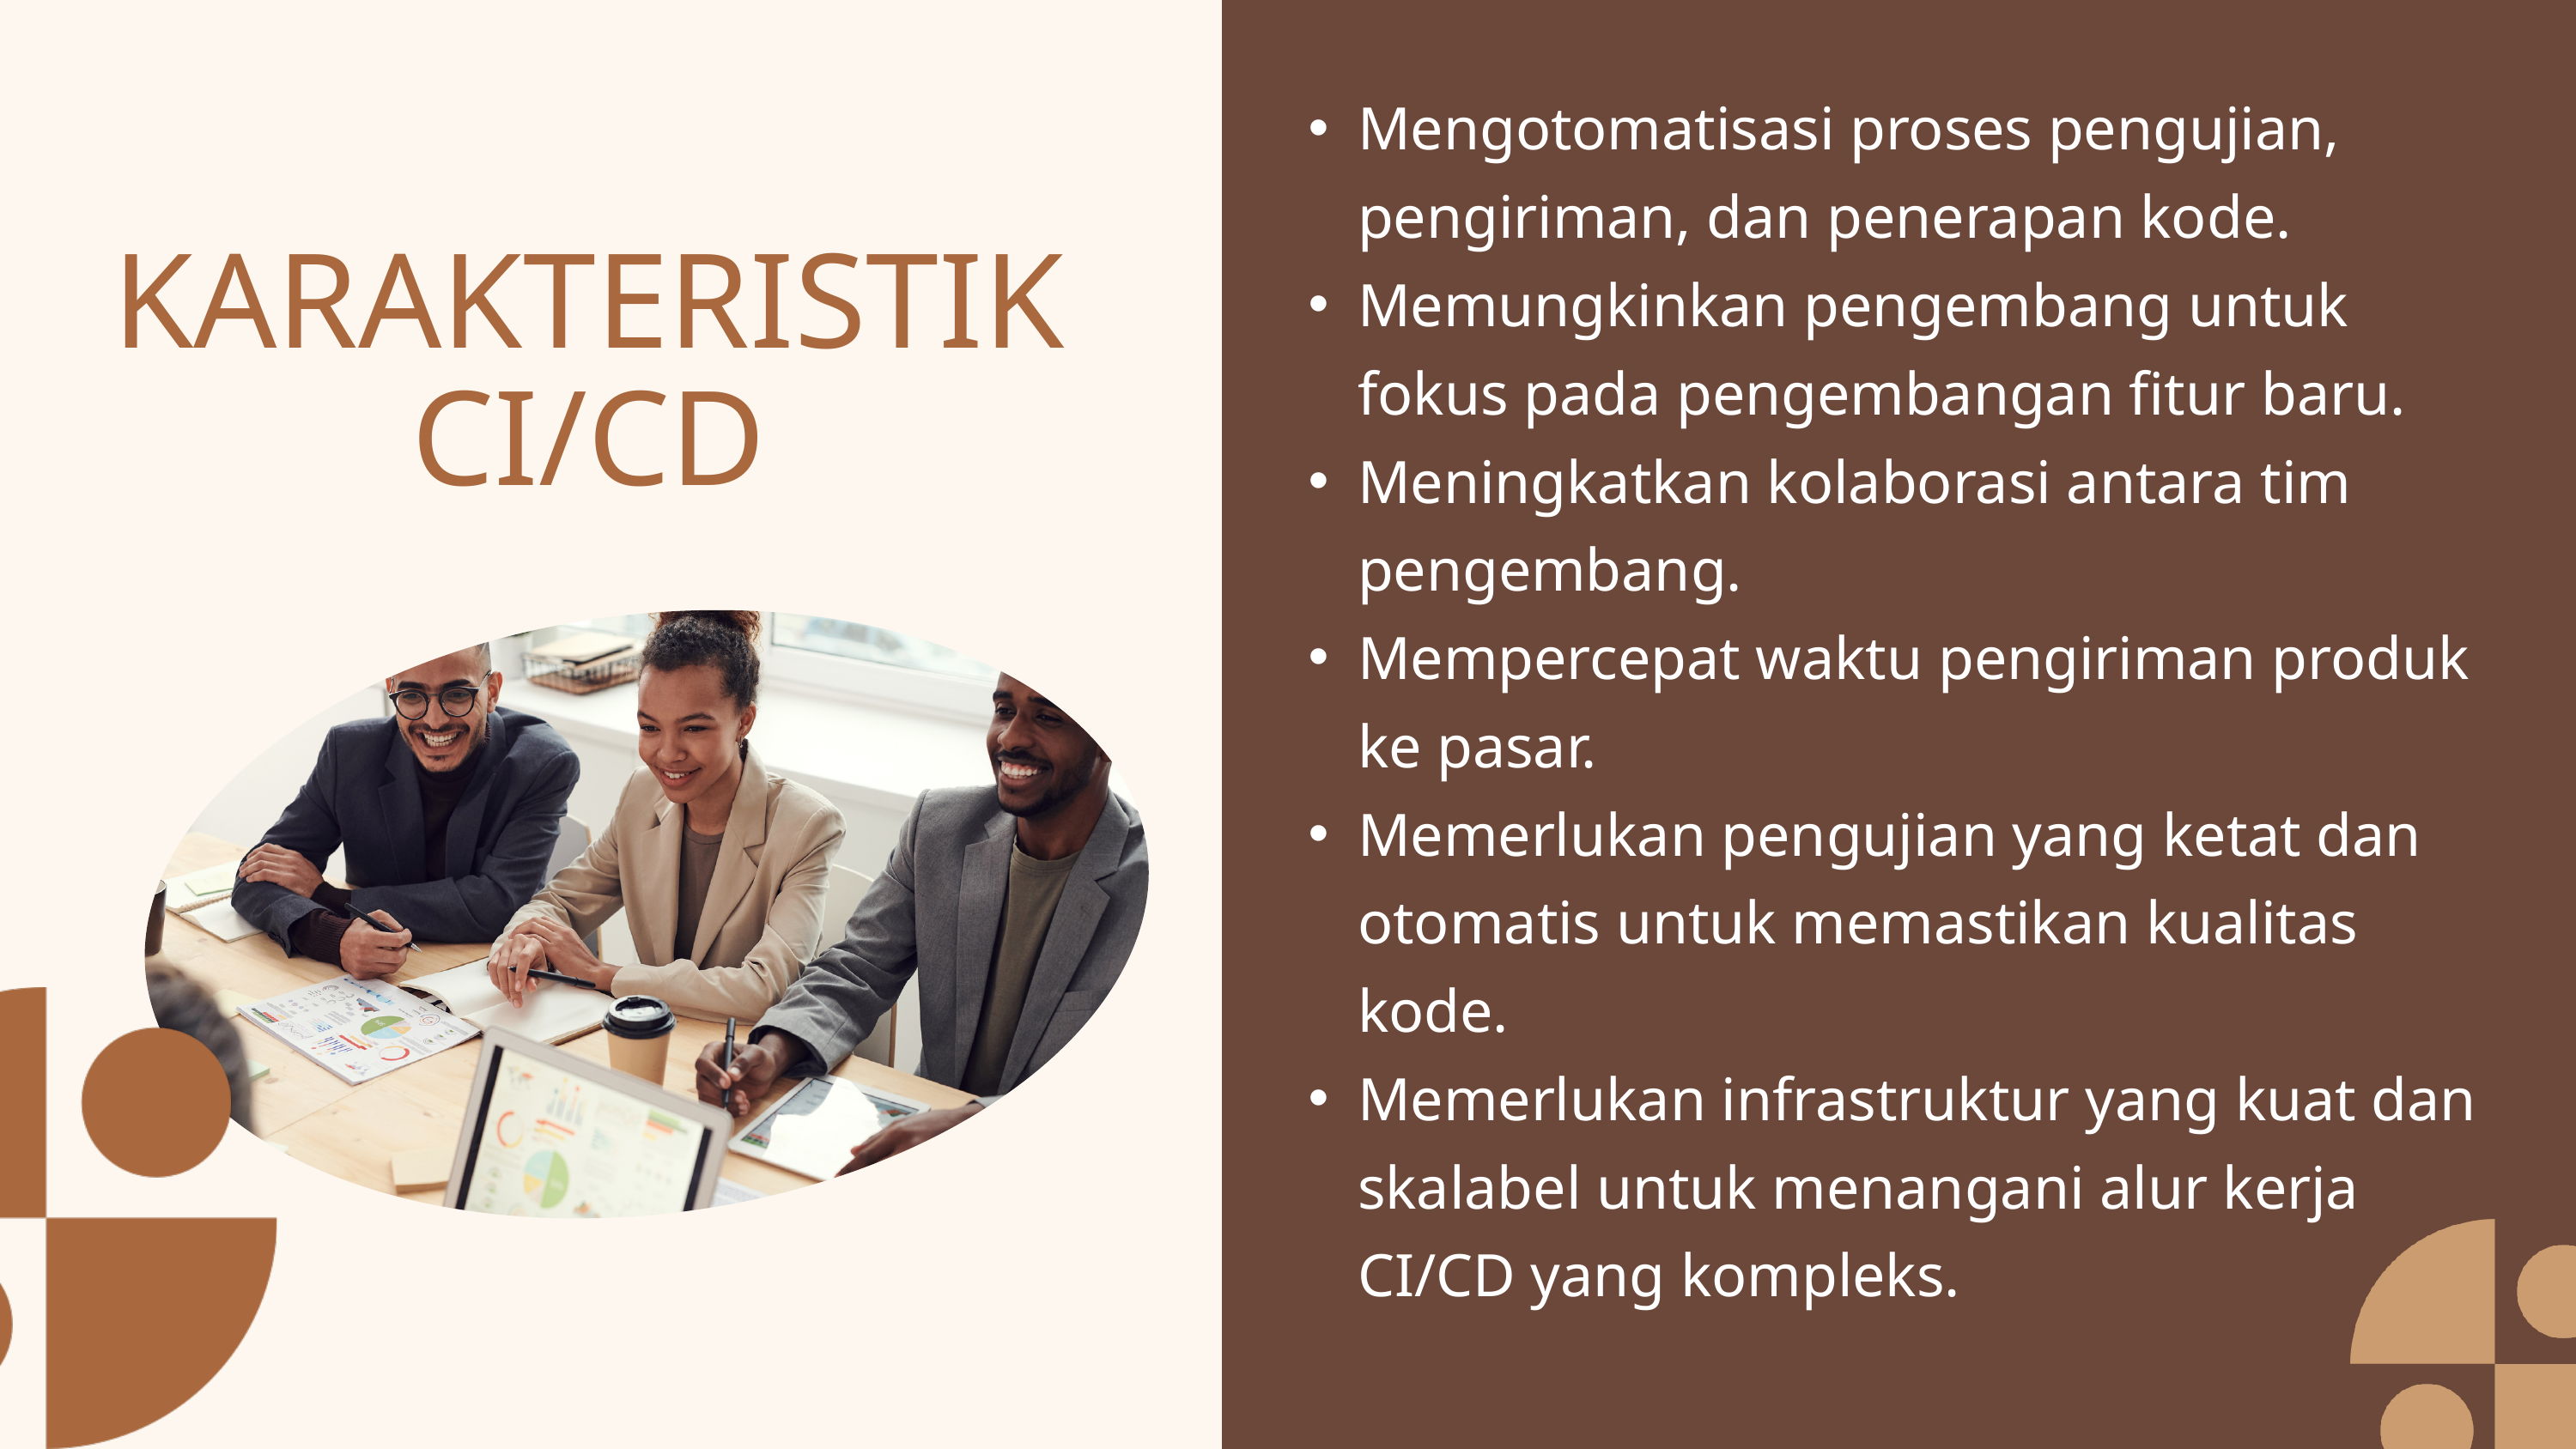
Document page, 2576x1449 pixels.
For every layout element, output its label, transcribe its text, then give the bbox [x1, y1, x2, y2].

text_box [0, 987, 277, 1449]
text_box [144, 609, 1149, 1219]
text_box KARAKTERISTIK CI/CD [0, 236, 1178, 512]
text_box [1222, 0, 2576, 1449]
